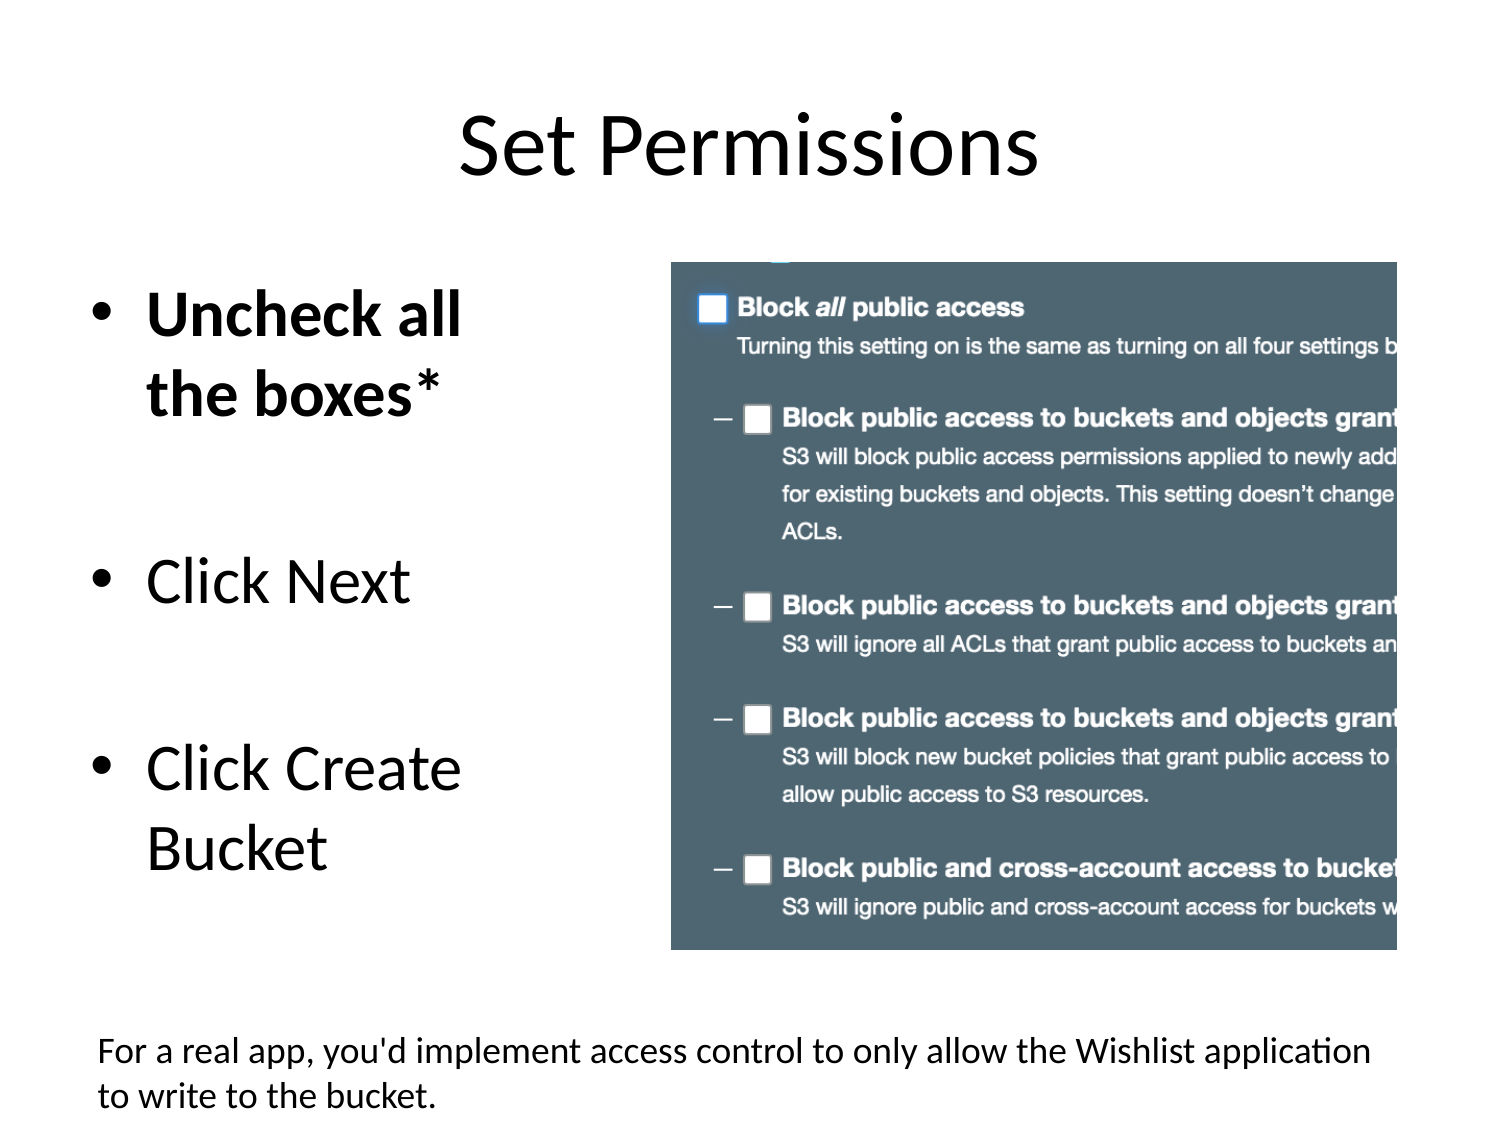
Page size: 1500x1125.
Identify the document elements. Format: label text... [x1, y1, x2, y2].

picture [671, 262, 1397, 951]
list Uncheck all the boxes* Click Next Click Create Bucket [75, 262, 486, 1005]
text_box For a real app, you'd implement access control to only allow the Wishlist application to write to the bucket. [83, 1018, 1389, 1124]
title Set Permissions [75, 45, 1425, 233]
